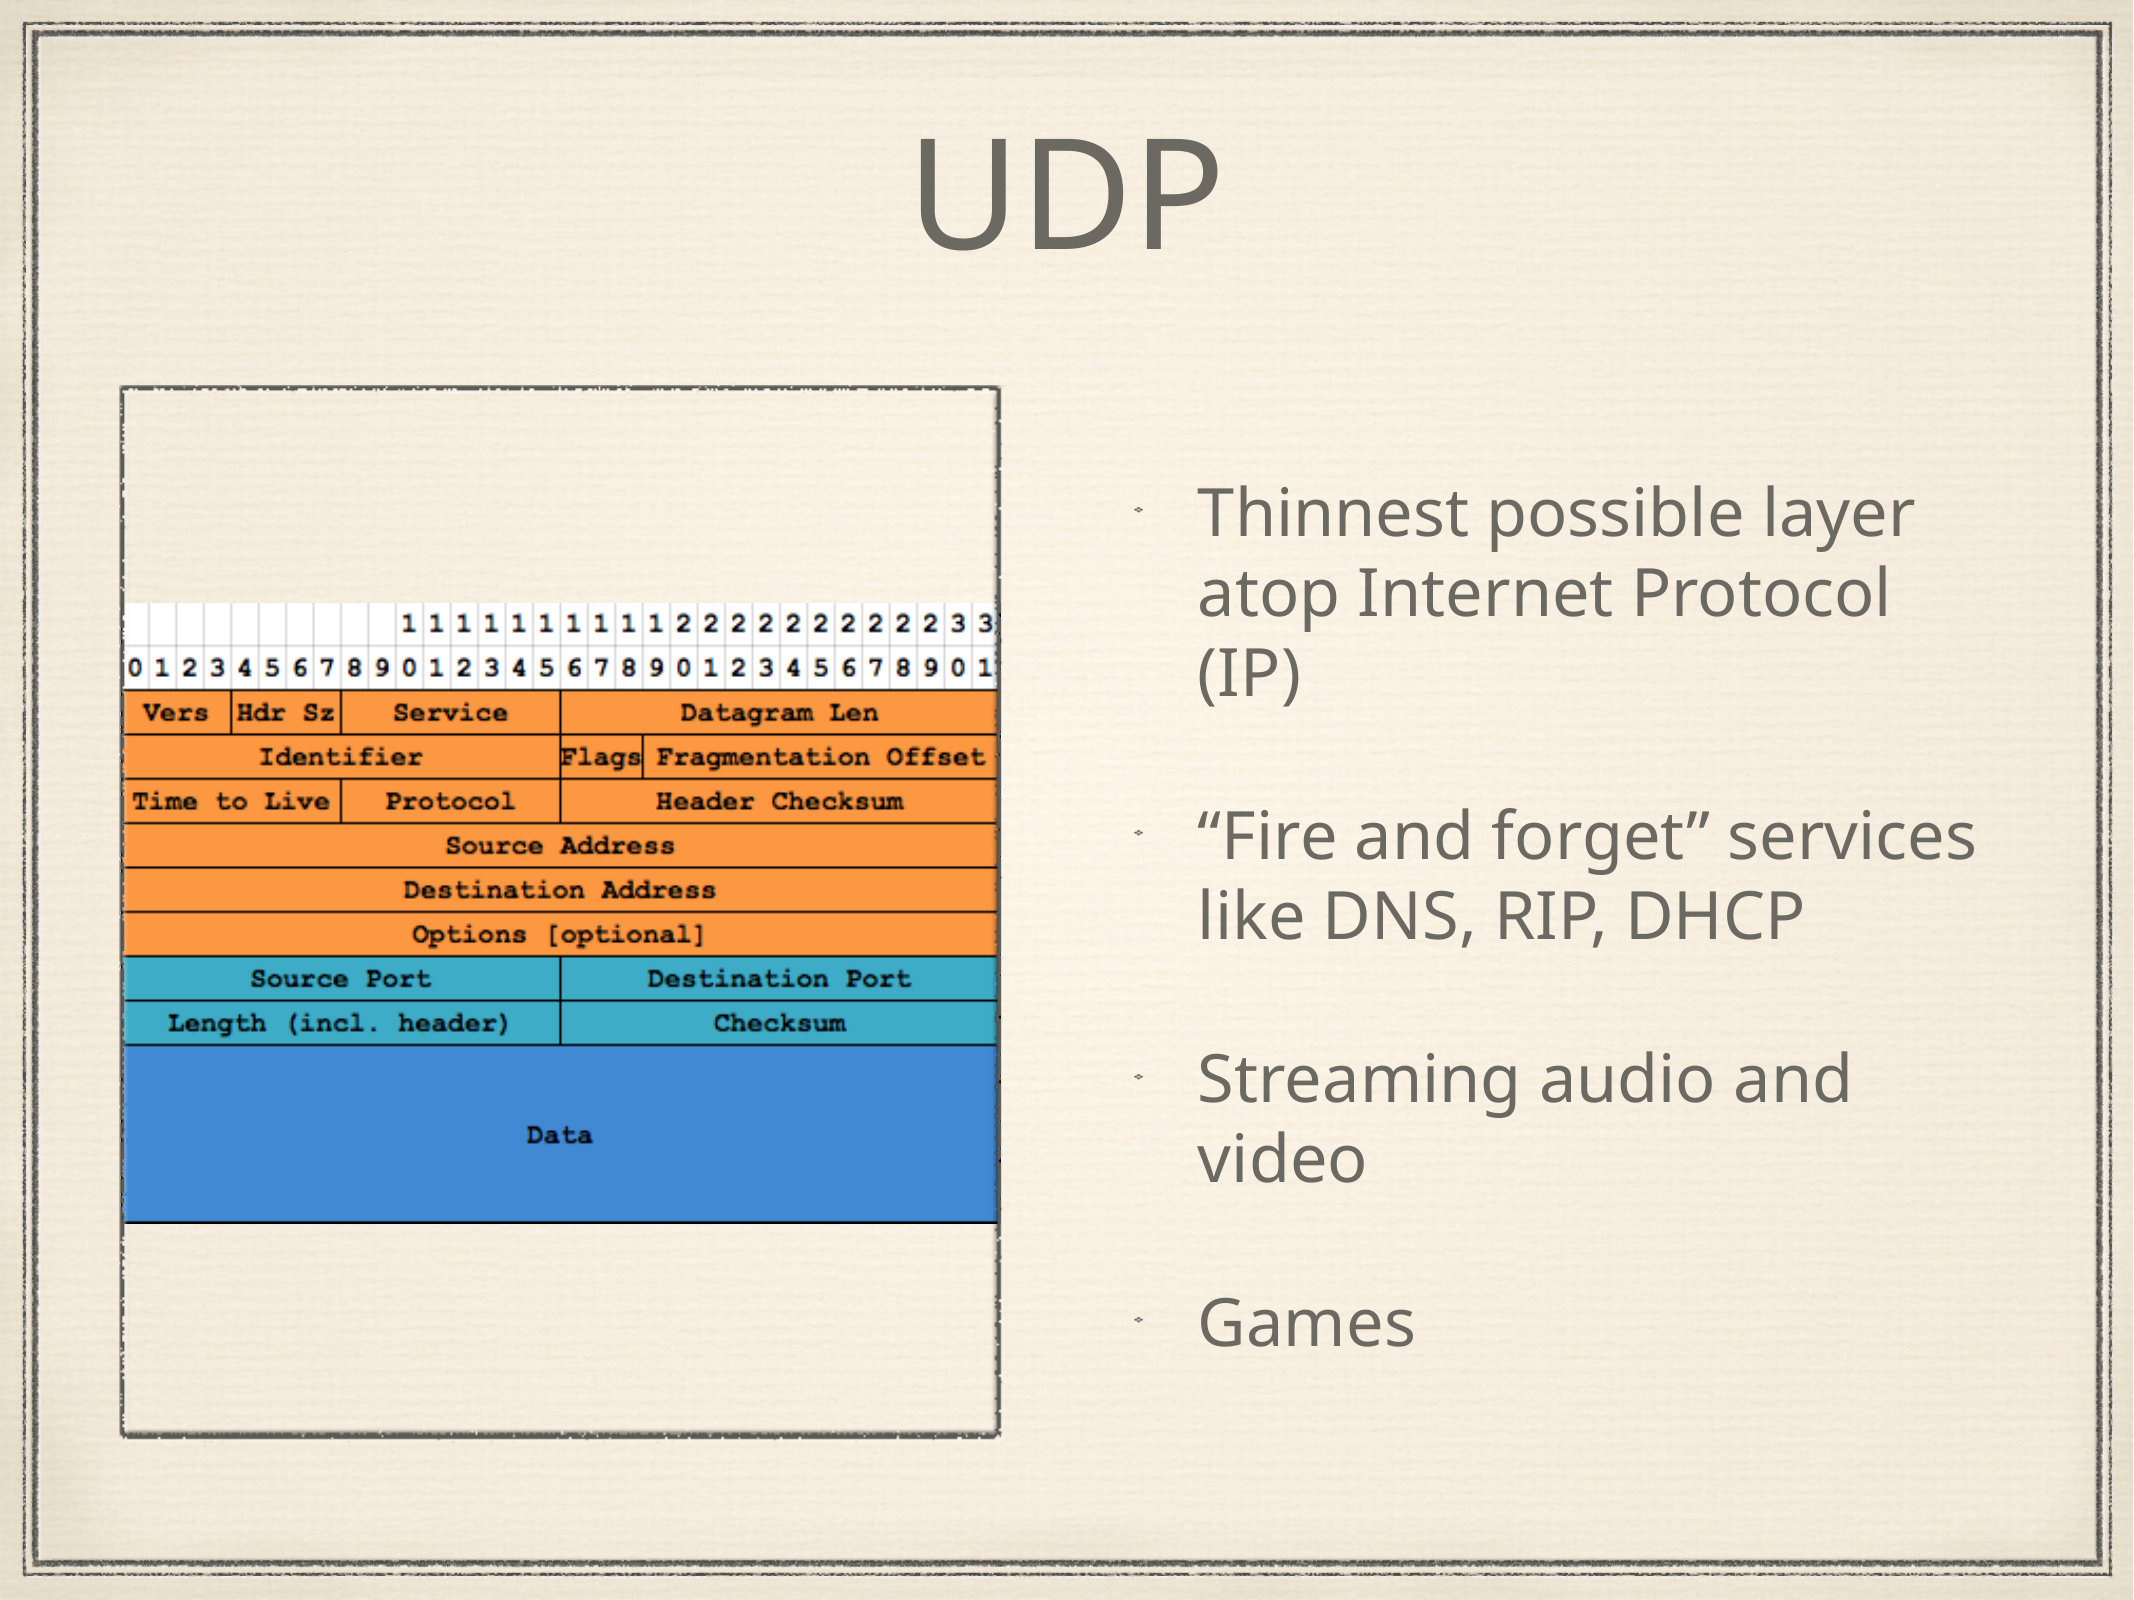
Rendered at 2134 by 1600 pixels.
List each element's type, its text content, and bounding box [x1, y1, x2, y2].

title UDP [124, 61, 2009, 313]
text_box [119, 385, 1006, 1444]
list Thinnest possible layer atop Internet Protocol (IP) “Fire and forget” services like DNS, RIP, DHCP Streaming audio and video Games [1130, 387, 2007, 1442]
picture [0, 0, 2134, 1600]
